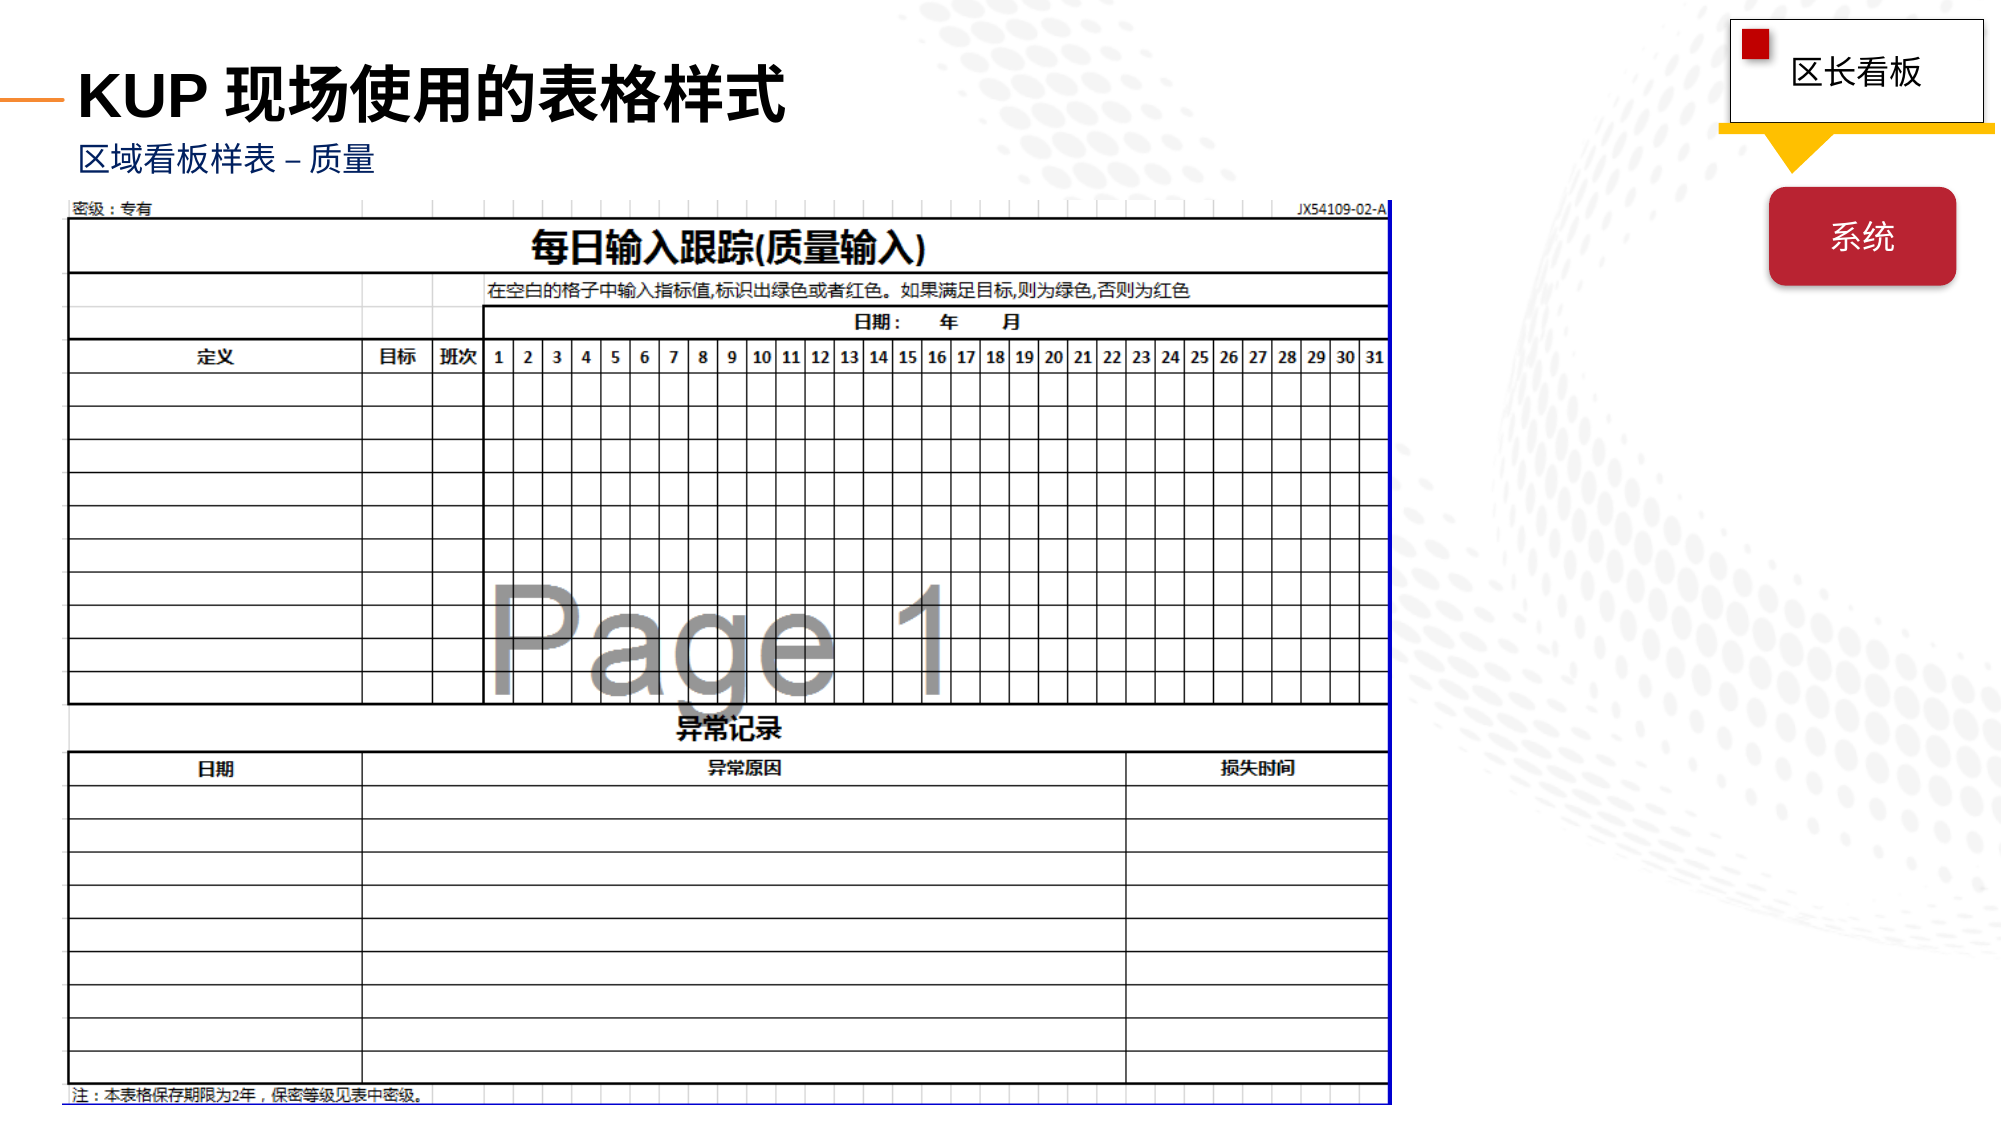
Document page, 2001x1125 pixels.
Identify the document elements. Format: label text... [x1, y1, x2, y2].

text_box [1718, 122, 1995, 174]
text_box 系统 [1769, 186, 1957, 286]
picture [62, 200, 1392, 1105]
list 区域看板样表 – 质量 [62, 138, 1938, 180]
title KUP现场使用的表格样式 [62, 0, 1938, 138]
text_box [1729, 19, 1984, 123]
